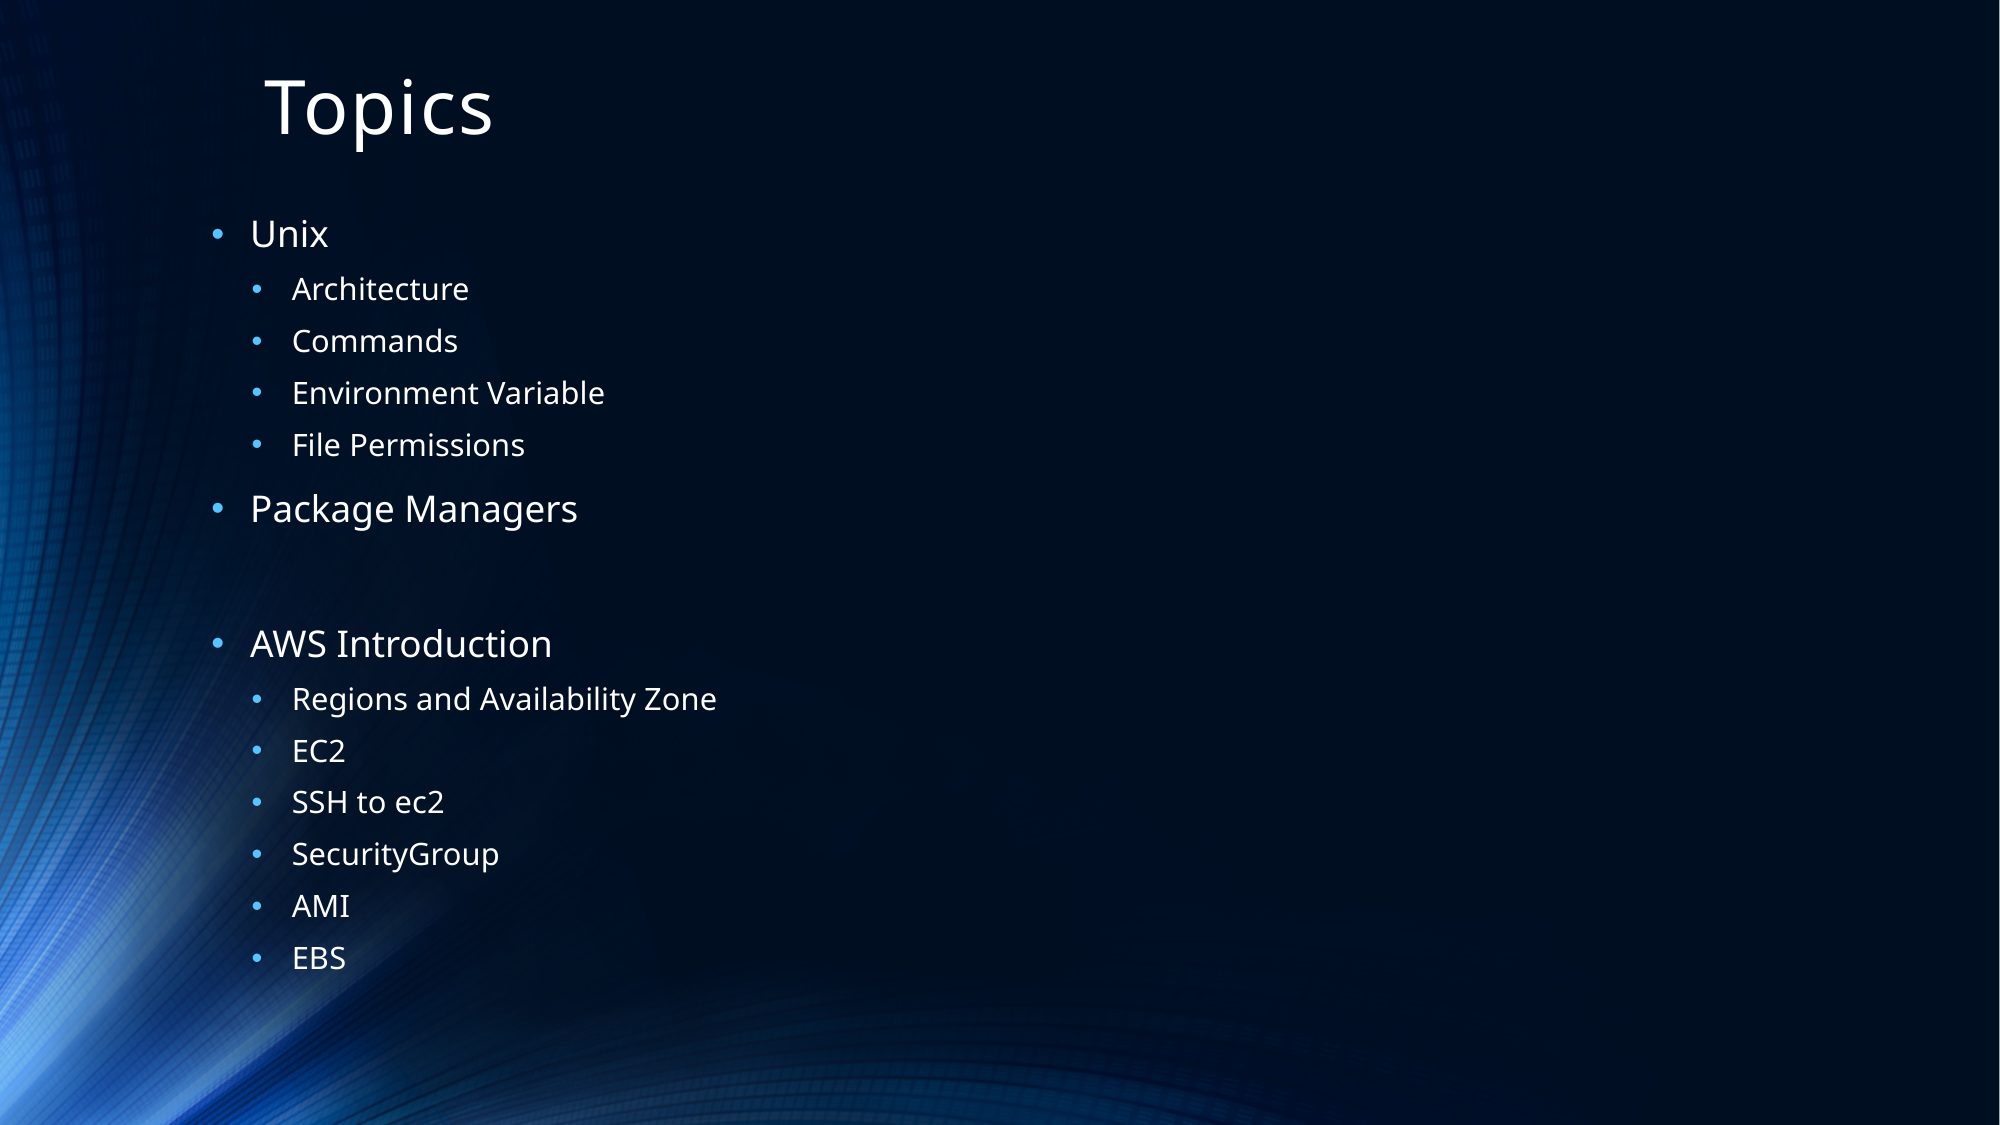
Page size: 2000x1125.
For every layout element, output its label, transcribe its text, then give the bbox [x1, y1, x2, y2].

title Topics [249, 62, 1750, 173]
list Unix Architecture Commands Environment Variable File Permissions Package Managers AWS Introduction Regions and Availability Zone EC2 SSH to ec2 SecurityGroup AMI EBS [196, 208, 1749, 988]
picture [0, 0, 2000, 1125]
